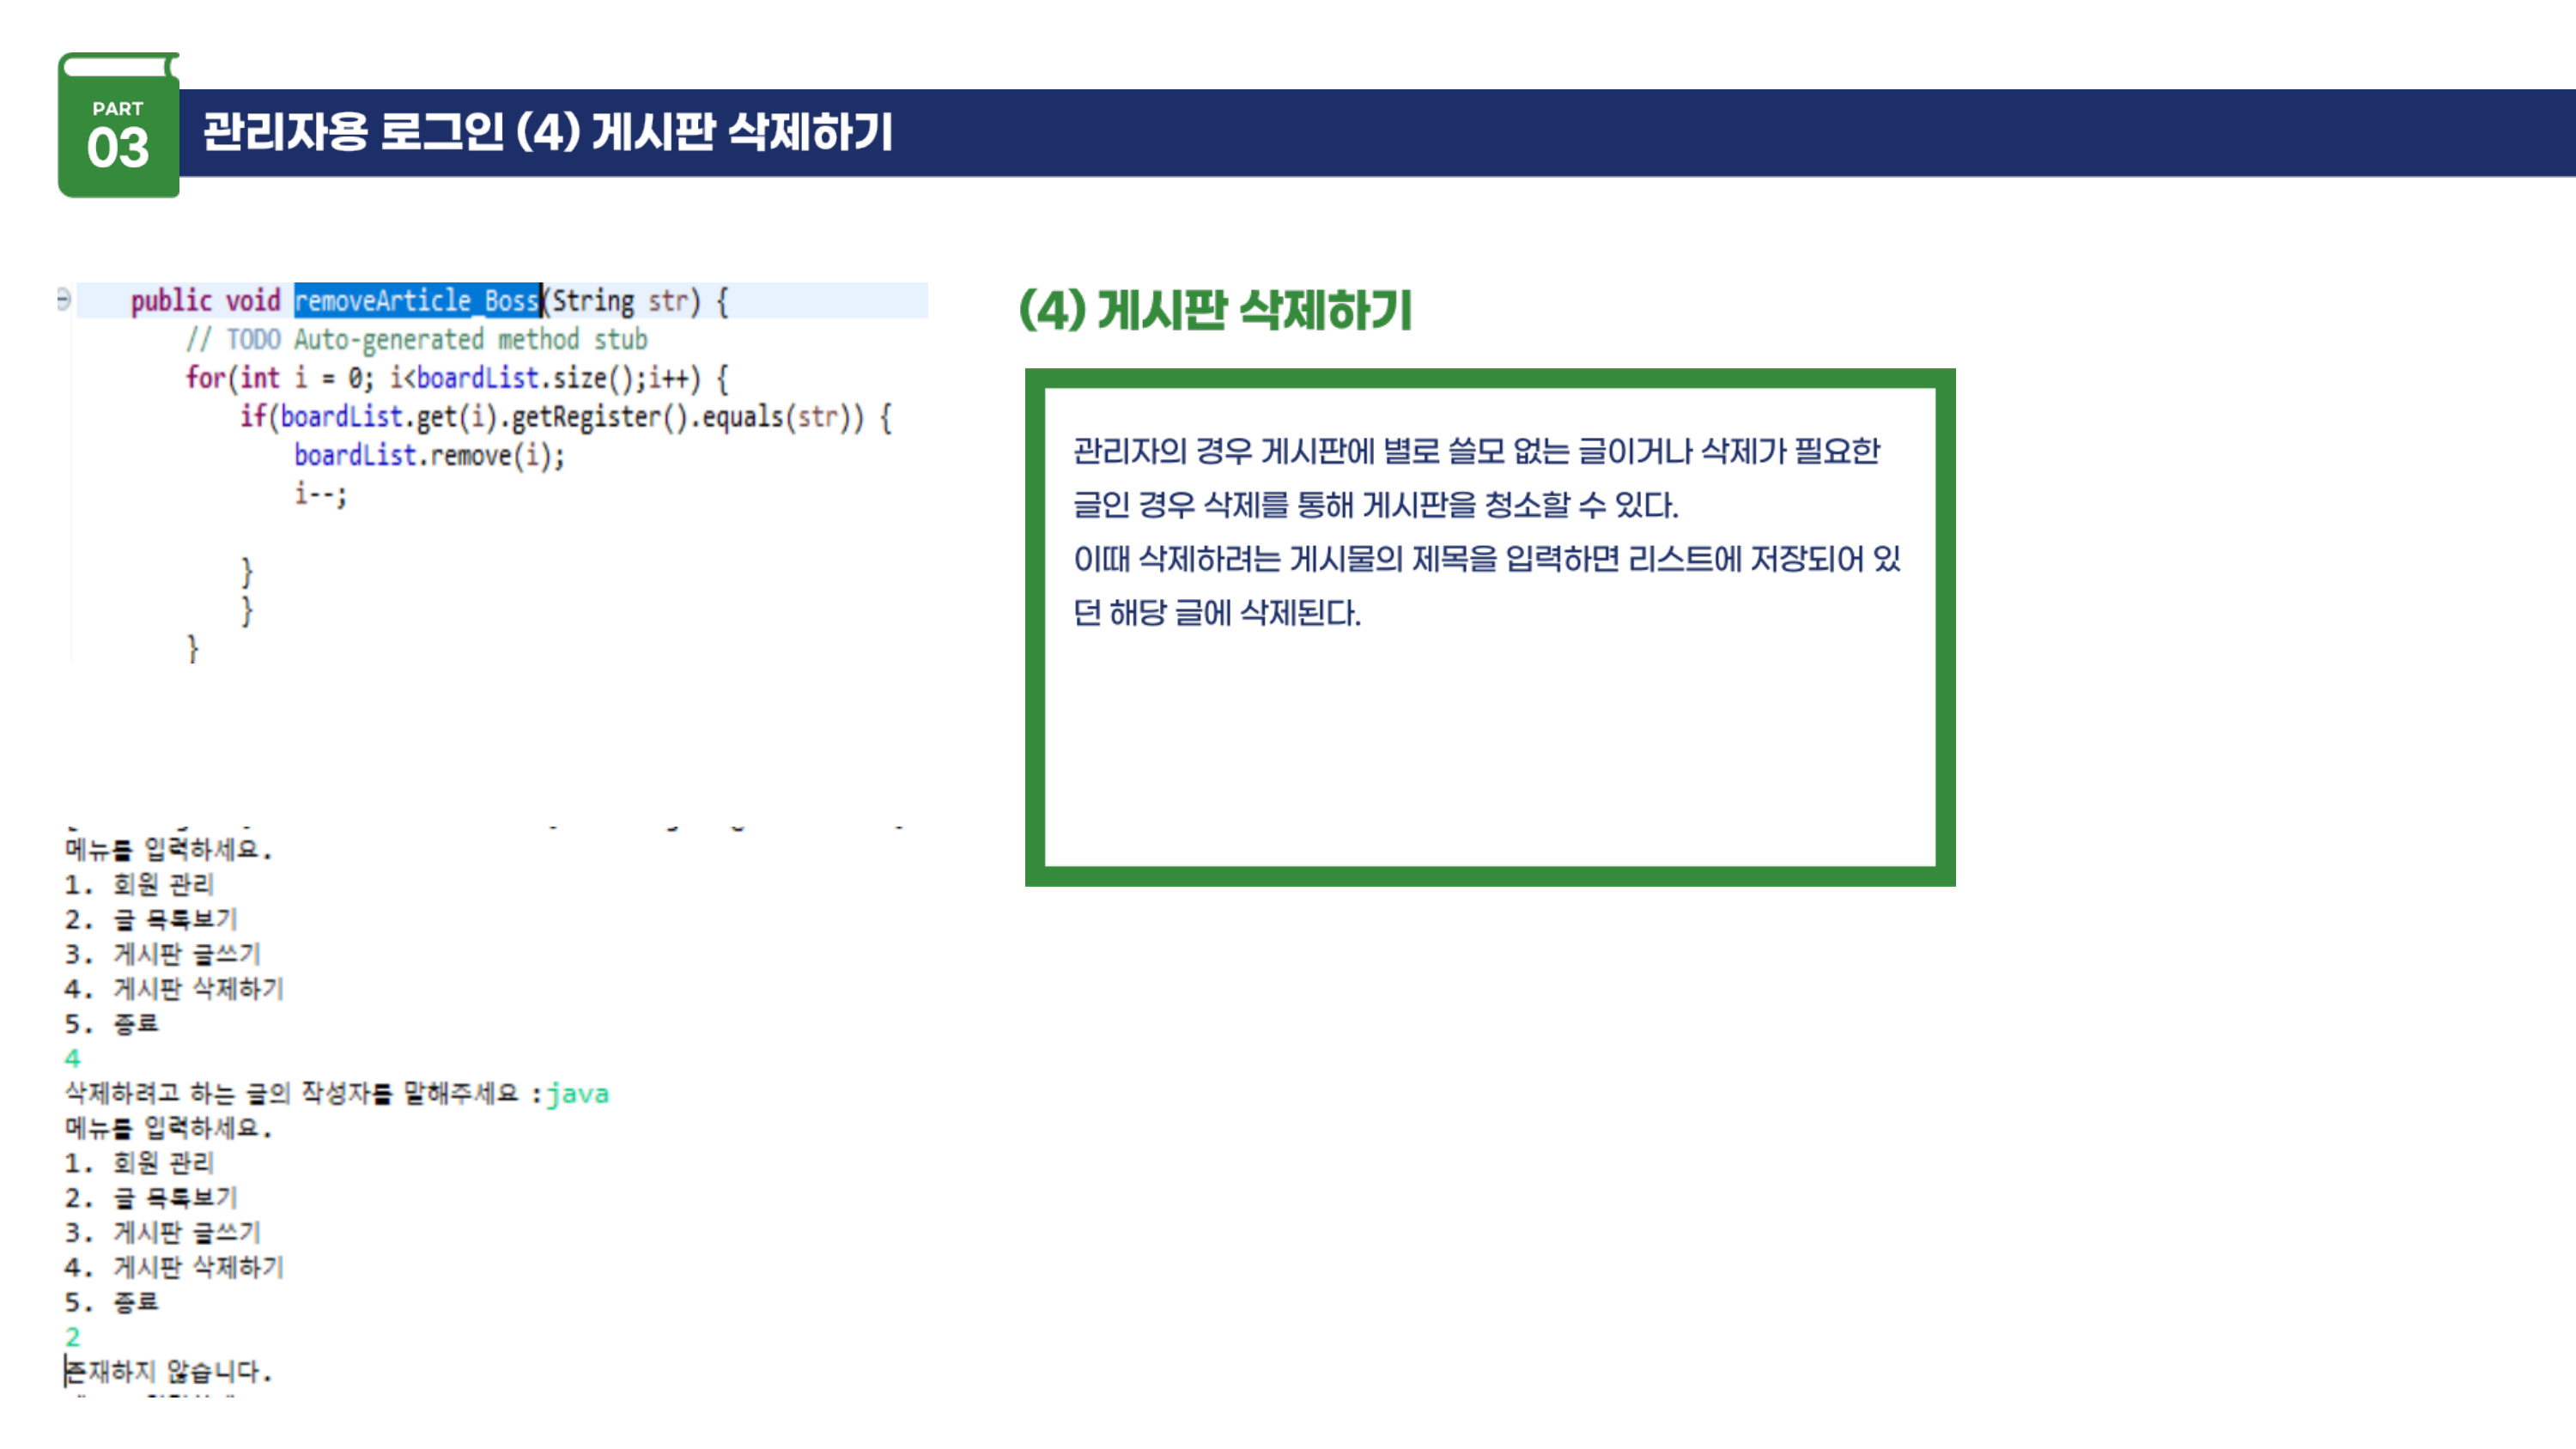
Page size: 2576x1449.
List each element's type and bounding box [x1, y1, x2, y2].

picture [1064, 425, 1929, 667]
text_box [58, 52, 179, 198]
text_box [58, 827, 928, 1398]
text_box [58, 282, 928, 664]
text_box [944, 89, 2576, 178]
text_box [1025, 368, 1956, 888]
picture [1005, 269, 1456, 392]
picture [68, 87, 940, 218]
